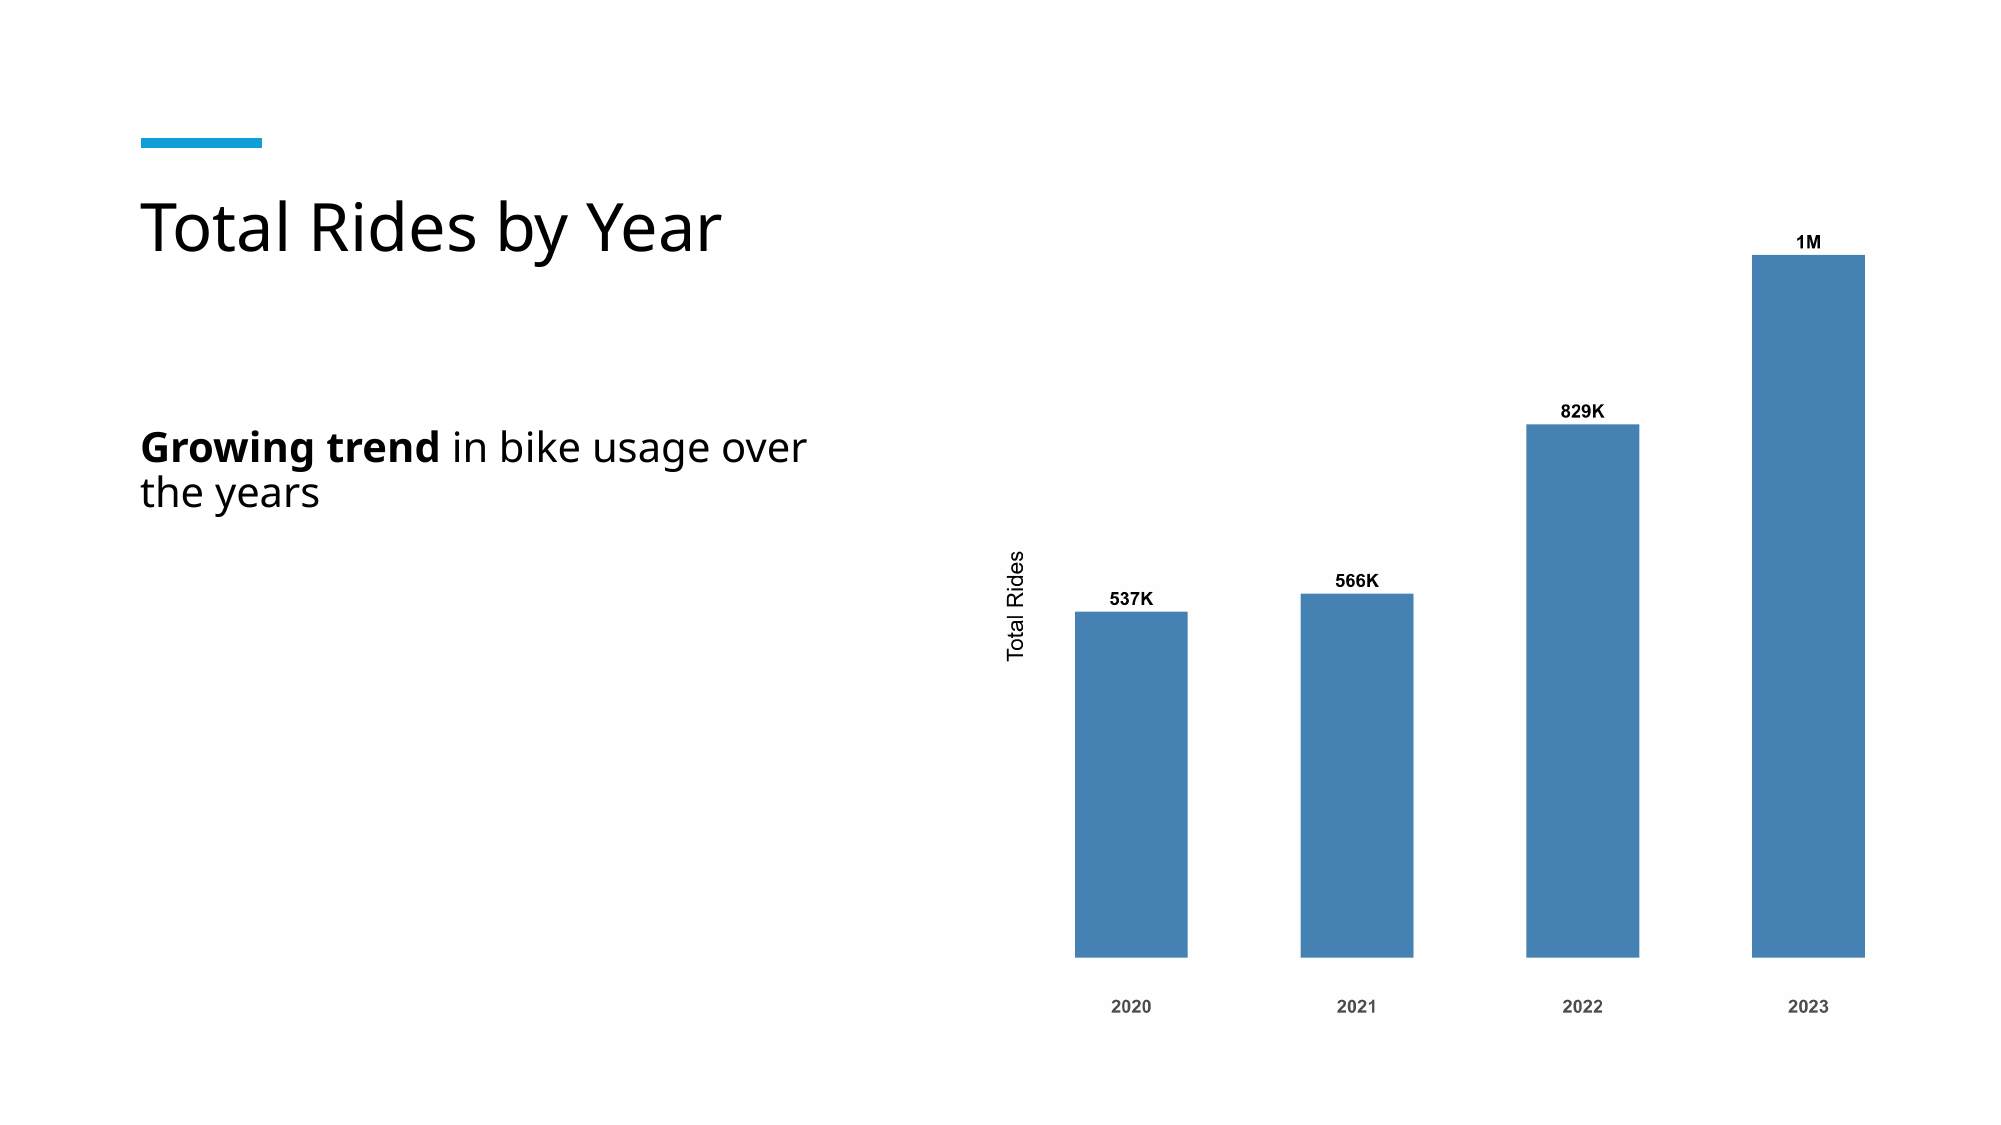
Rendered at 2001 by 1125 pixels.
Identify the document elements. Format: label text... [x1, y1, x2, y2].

title Total Rides by Year [124, 186, 871, 417]
list Growing trend in bike usage over the years [124, 418, 871, 1010]
picture [999, 212, 1913, 1024]
